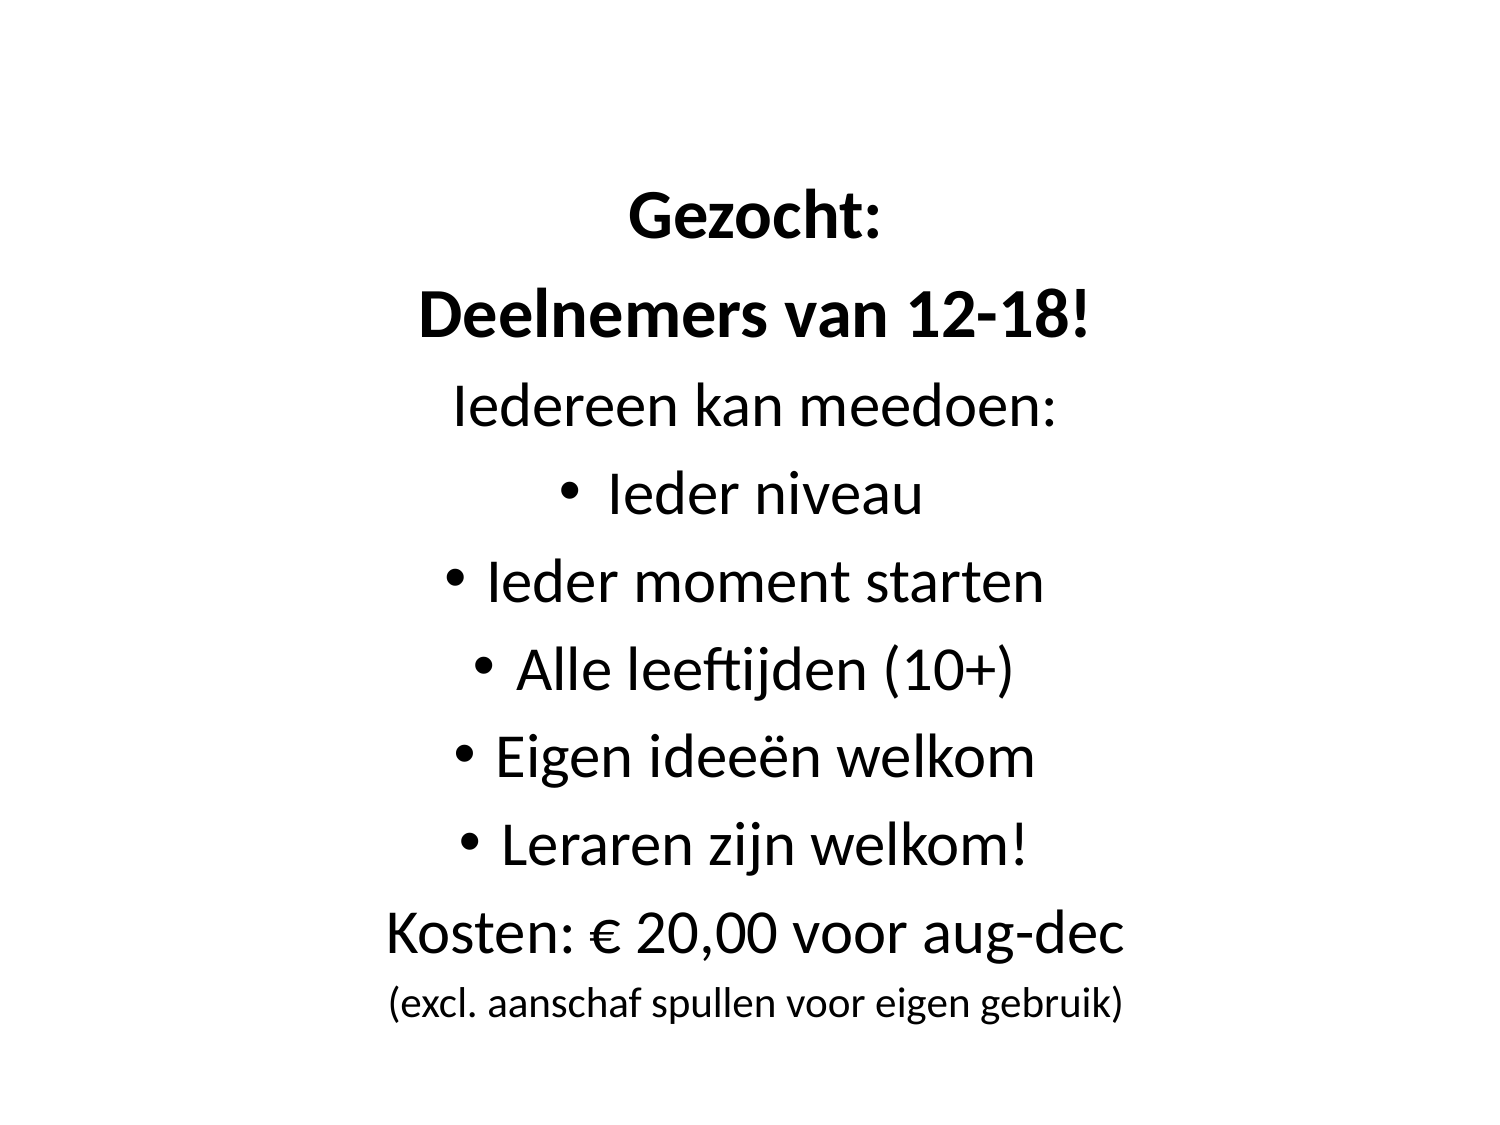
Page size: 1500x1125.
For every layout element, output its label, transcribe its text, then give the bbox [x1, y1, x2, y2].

subtitle Gezocht: Deelnemers van 12-18! Iedereen kan meedoen: Ieder niveau Ieder moment starten Alle leeftijden (10+) Eigen ideeën welkom Leraren zijn welkom! Kosten: € 20,00 voor aug-dec (excl. aanschaf spullen voor eigen gebruik) [123, 160, 1388, 1035]
